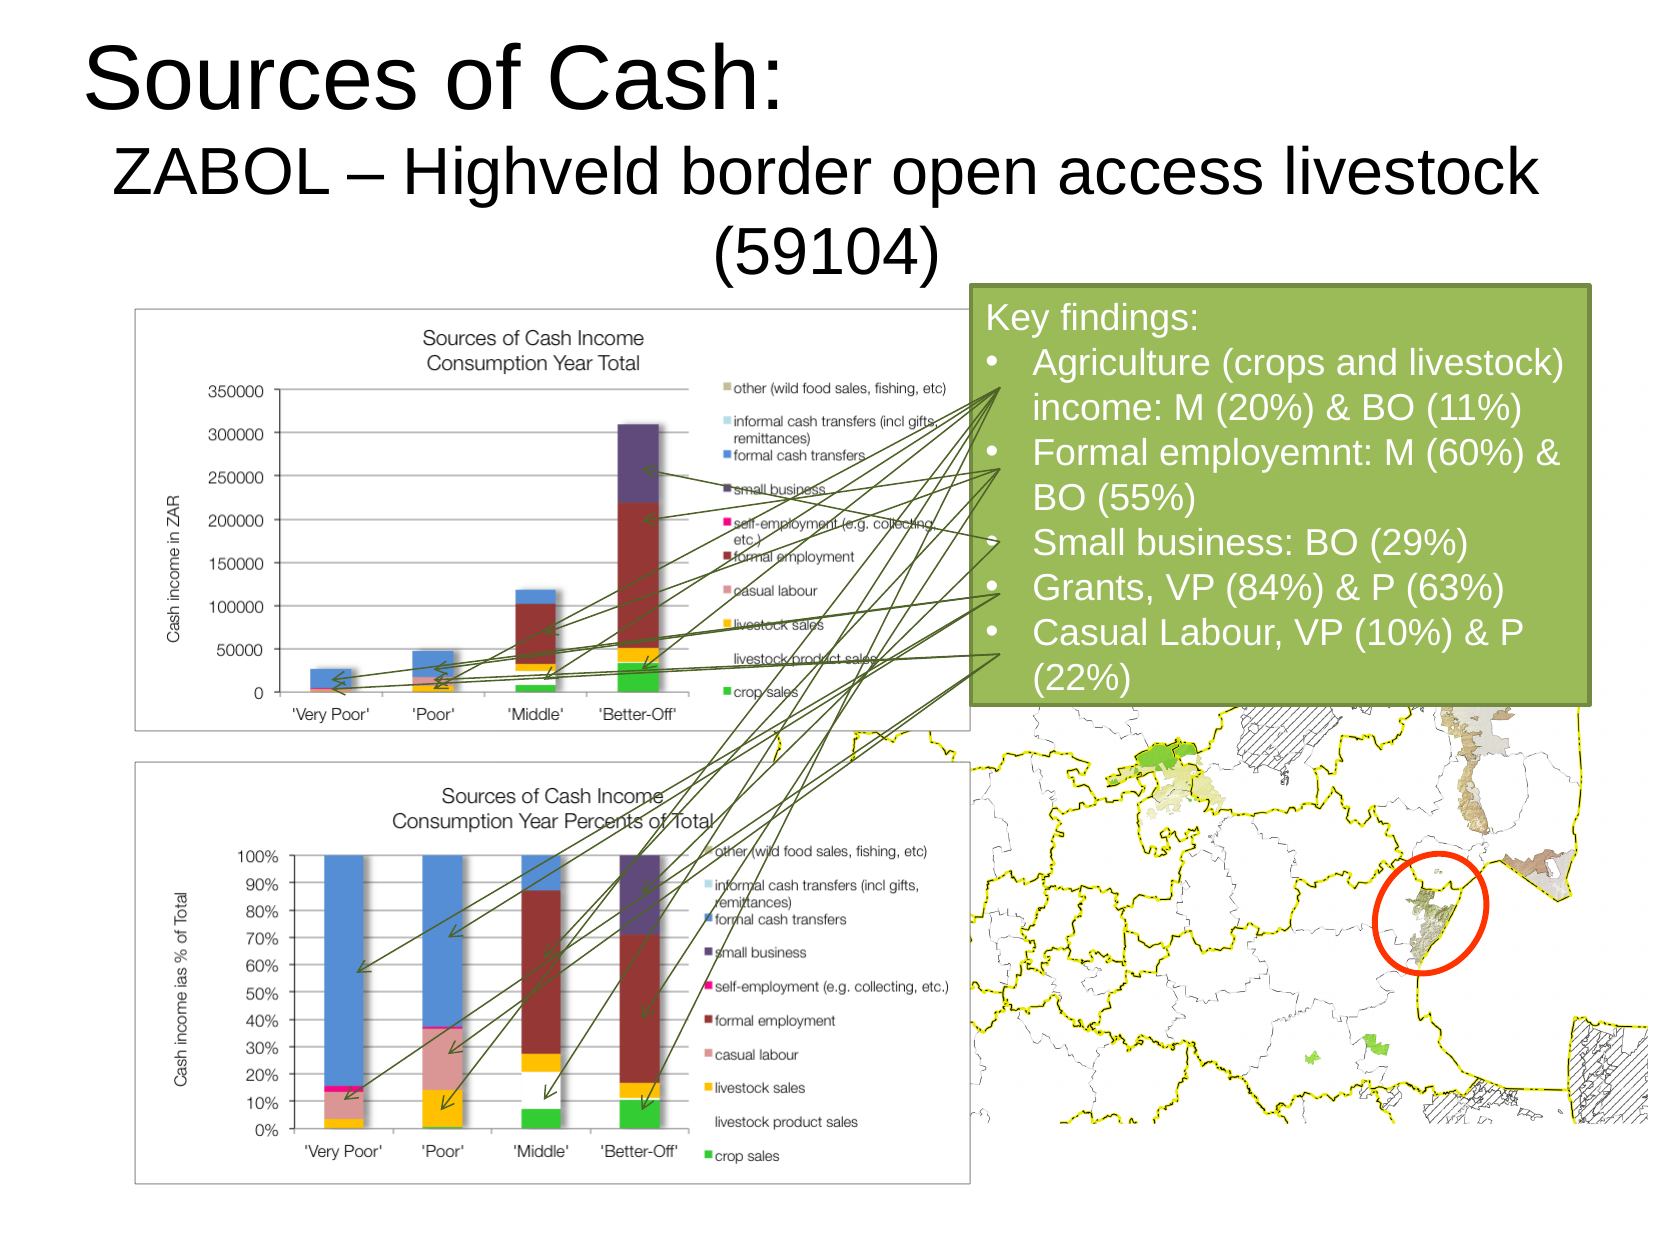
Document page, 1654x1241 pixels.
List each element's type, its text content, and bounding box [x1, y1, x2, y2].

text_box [641, 468, 1001, 593]
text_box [543, 468, 640, 592]
text_box Key findings: Agriculture (crops and livestock) income: M (20%) & BO (11%) Formal employemnt: M (60%) & BO (55%) Small business: BO (29%) Grants, VP (84%) & P (63%) Casual Labour, VP (10%) & P (22%) [969, 283, 1592, 342]
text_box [330, 653, 1001, 1101]
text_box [433, 1106, 1001, 1111]
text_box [433, 387, 1001, 592]
picture [134, 308, 1648, 1186]
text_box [330, 593, 1001, 653]
text_box Sources of Cash: ZABOL – Highveld border open access livestock (59104) [82, 27, 1571, 279]
